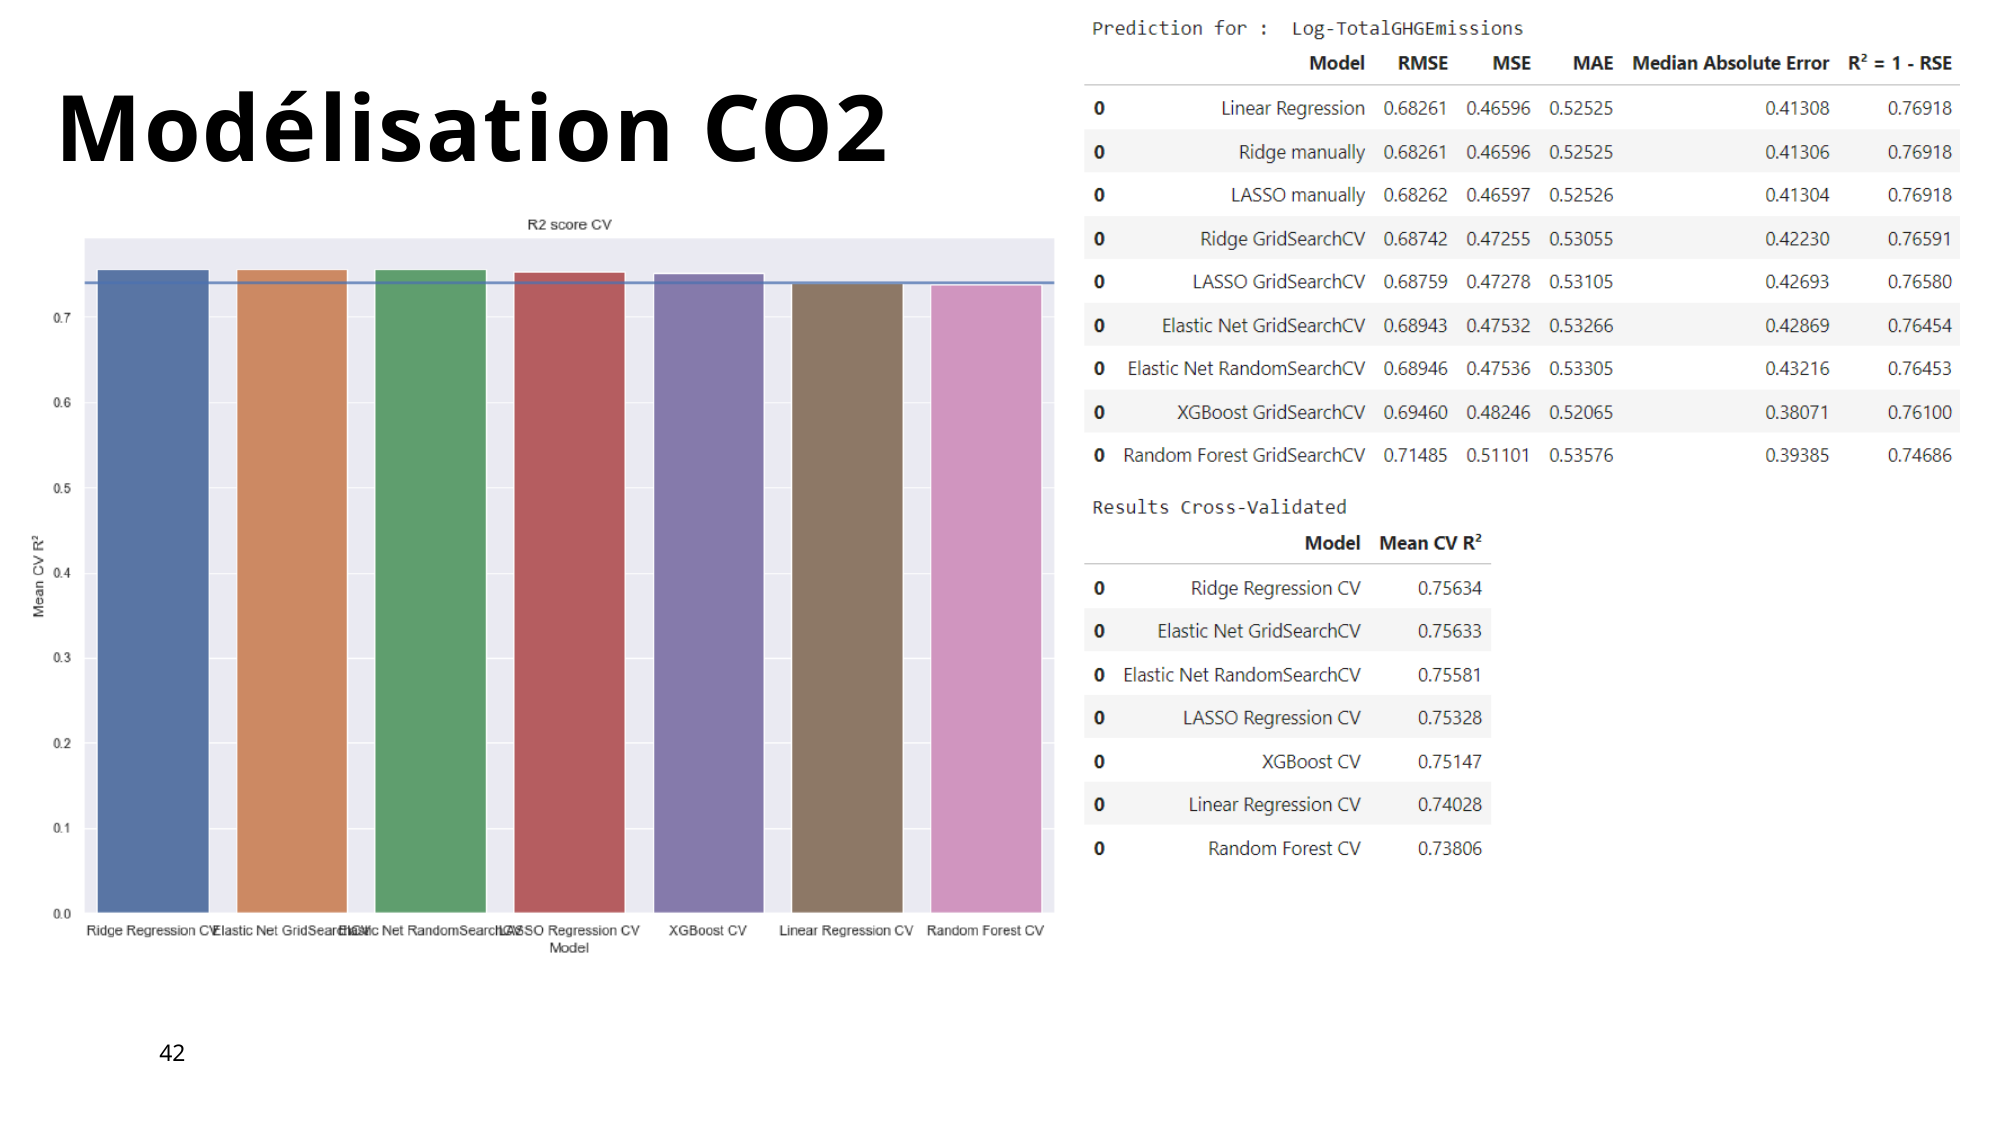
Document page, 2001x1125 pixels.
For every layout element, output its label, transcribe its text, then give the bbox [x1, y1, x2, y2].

picture [19, 19, 1960, 956]
slide_number 42 [159, 1038, 246, 1080]
title Modélisation CO2 [55, 25, 1081, 182]
